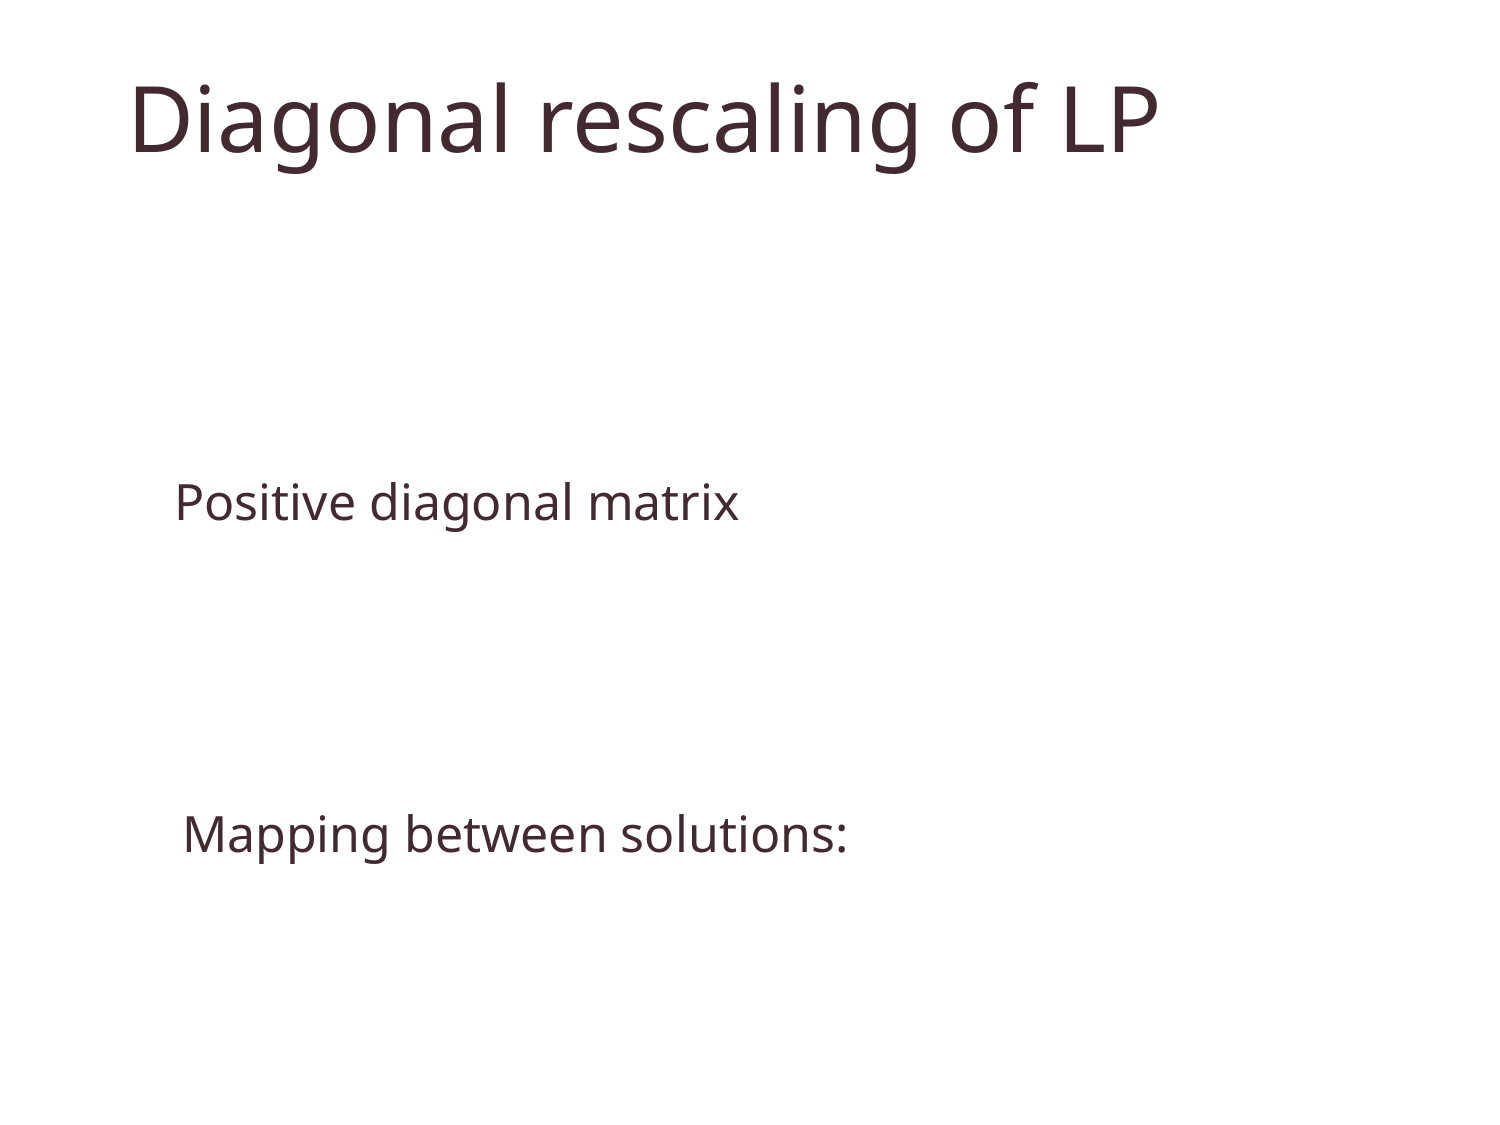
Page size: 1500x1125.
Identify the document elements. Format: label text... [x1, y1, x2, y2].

title Diagonal rescaling of LP [112, 66, 1294, 222]
